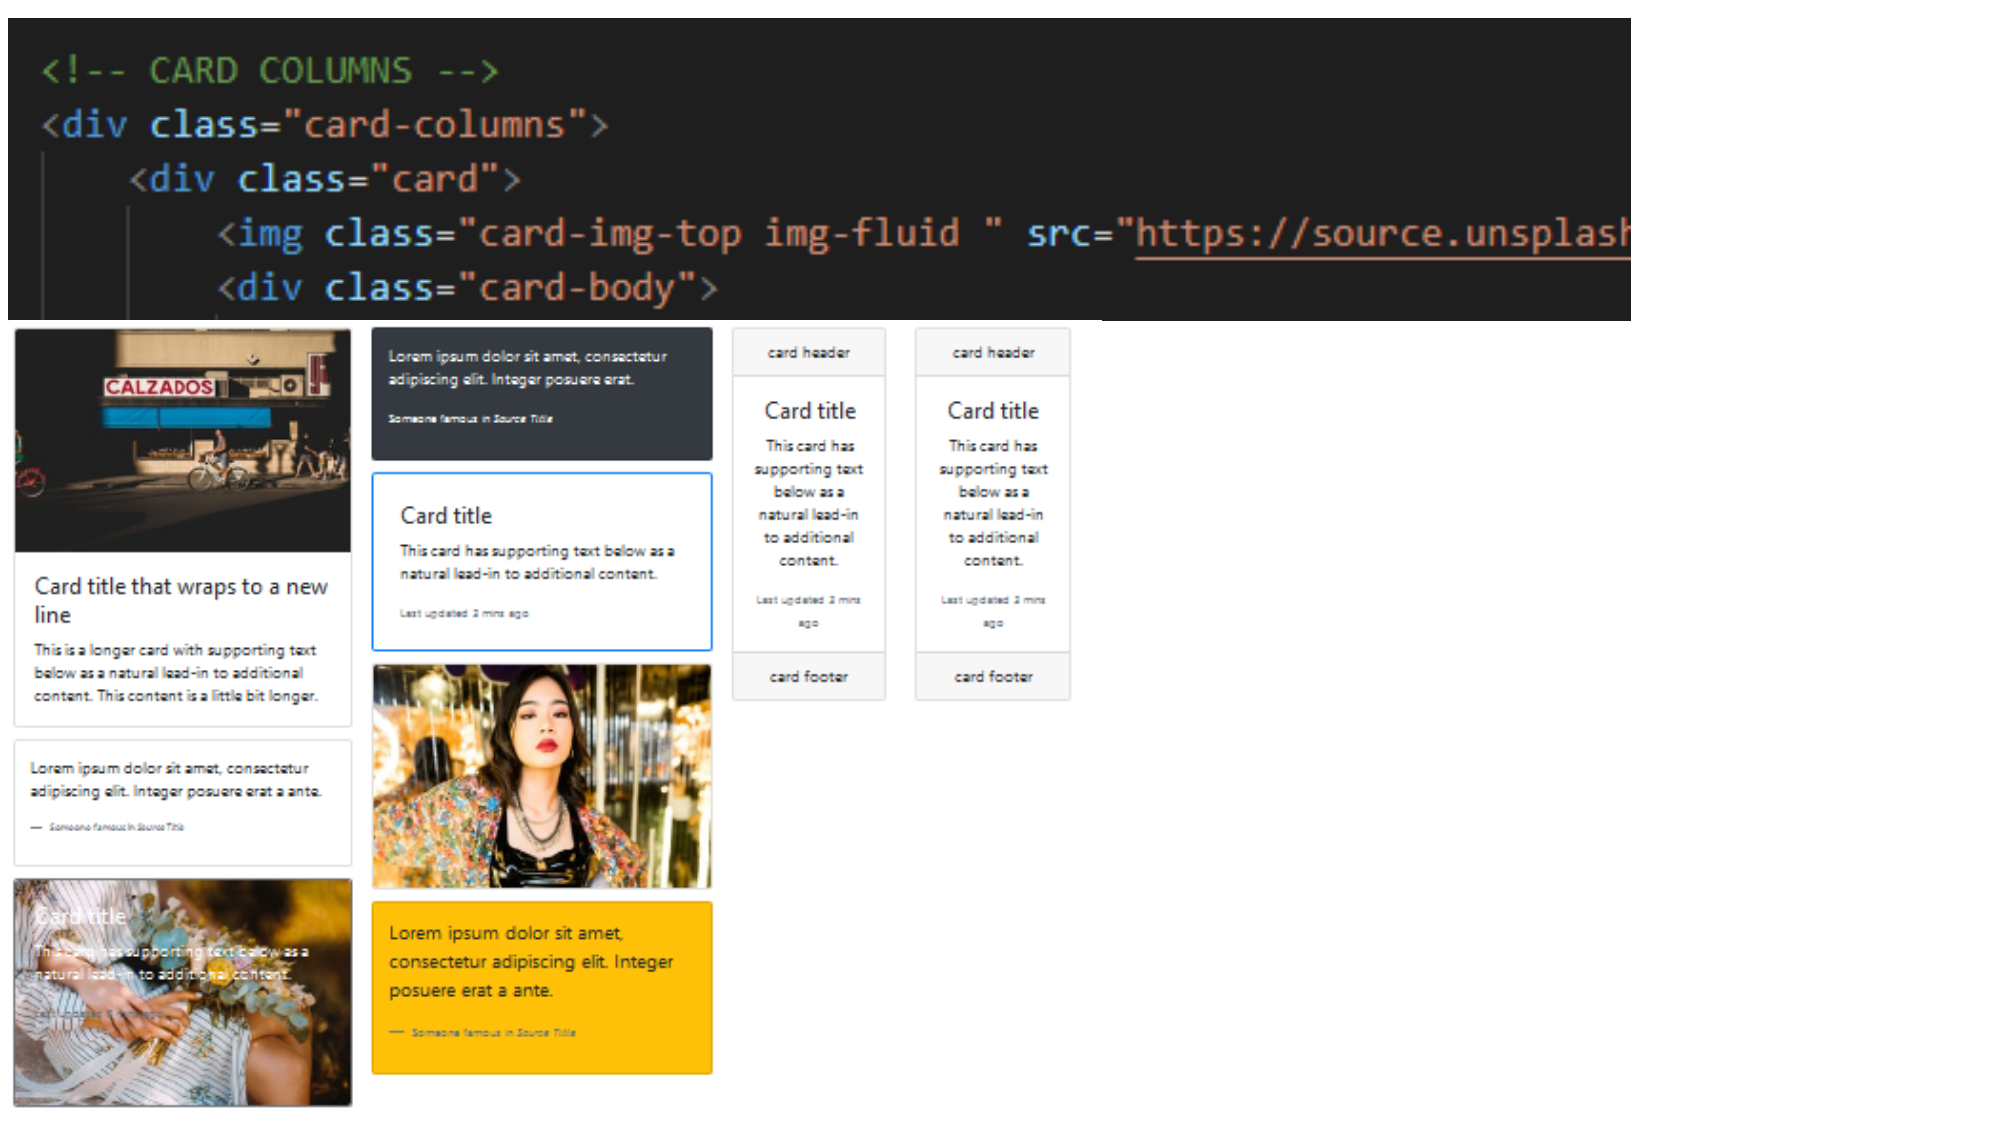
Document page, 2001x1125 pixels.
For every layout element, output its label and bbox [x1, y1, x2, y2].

picture [8, 18, 1631, 1119]
